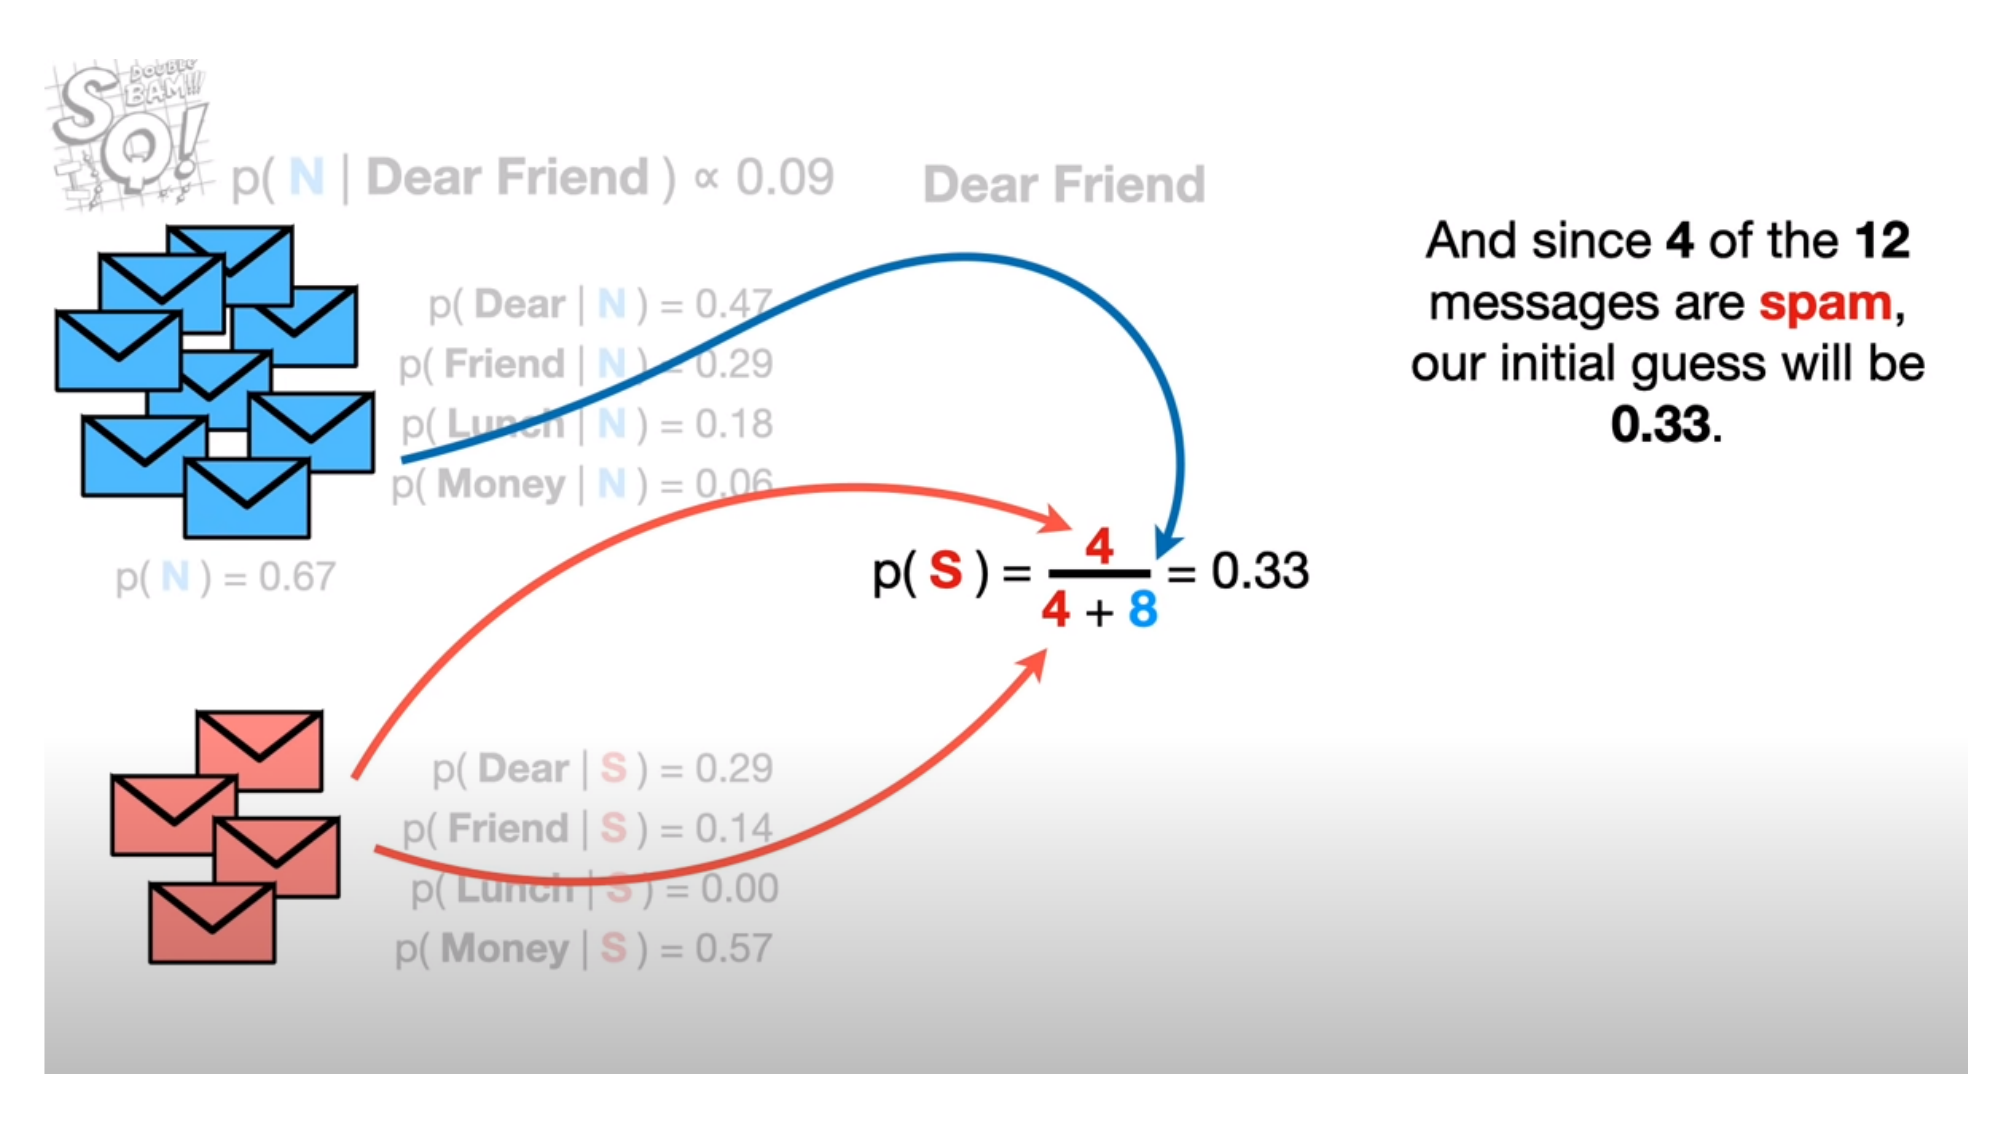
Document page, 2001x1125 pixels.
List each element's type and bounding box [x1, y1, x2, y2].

list [32, 59, 1968, 1074]
